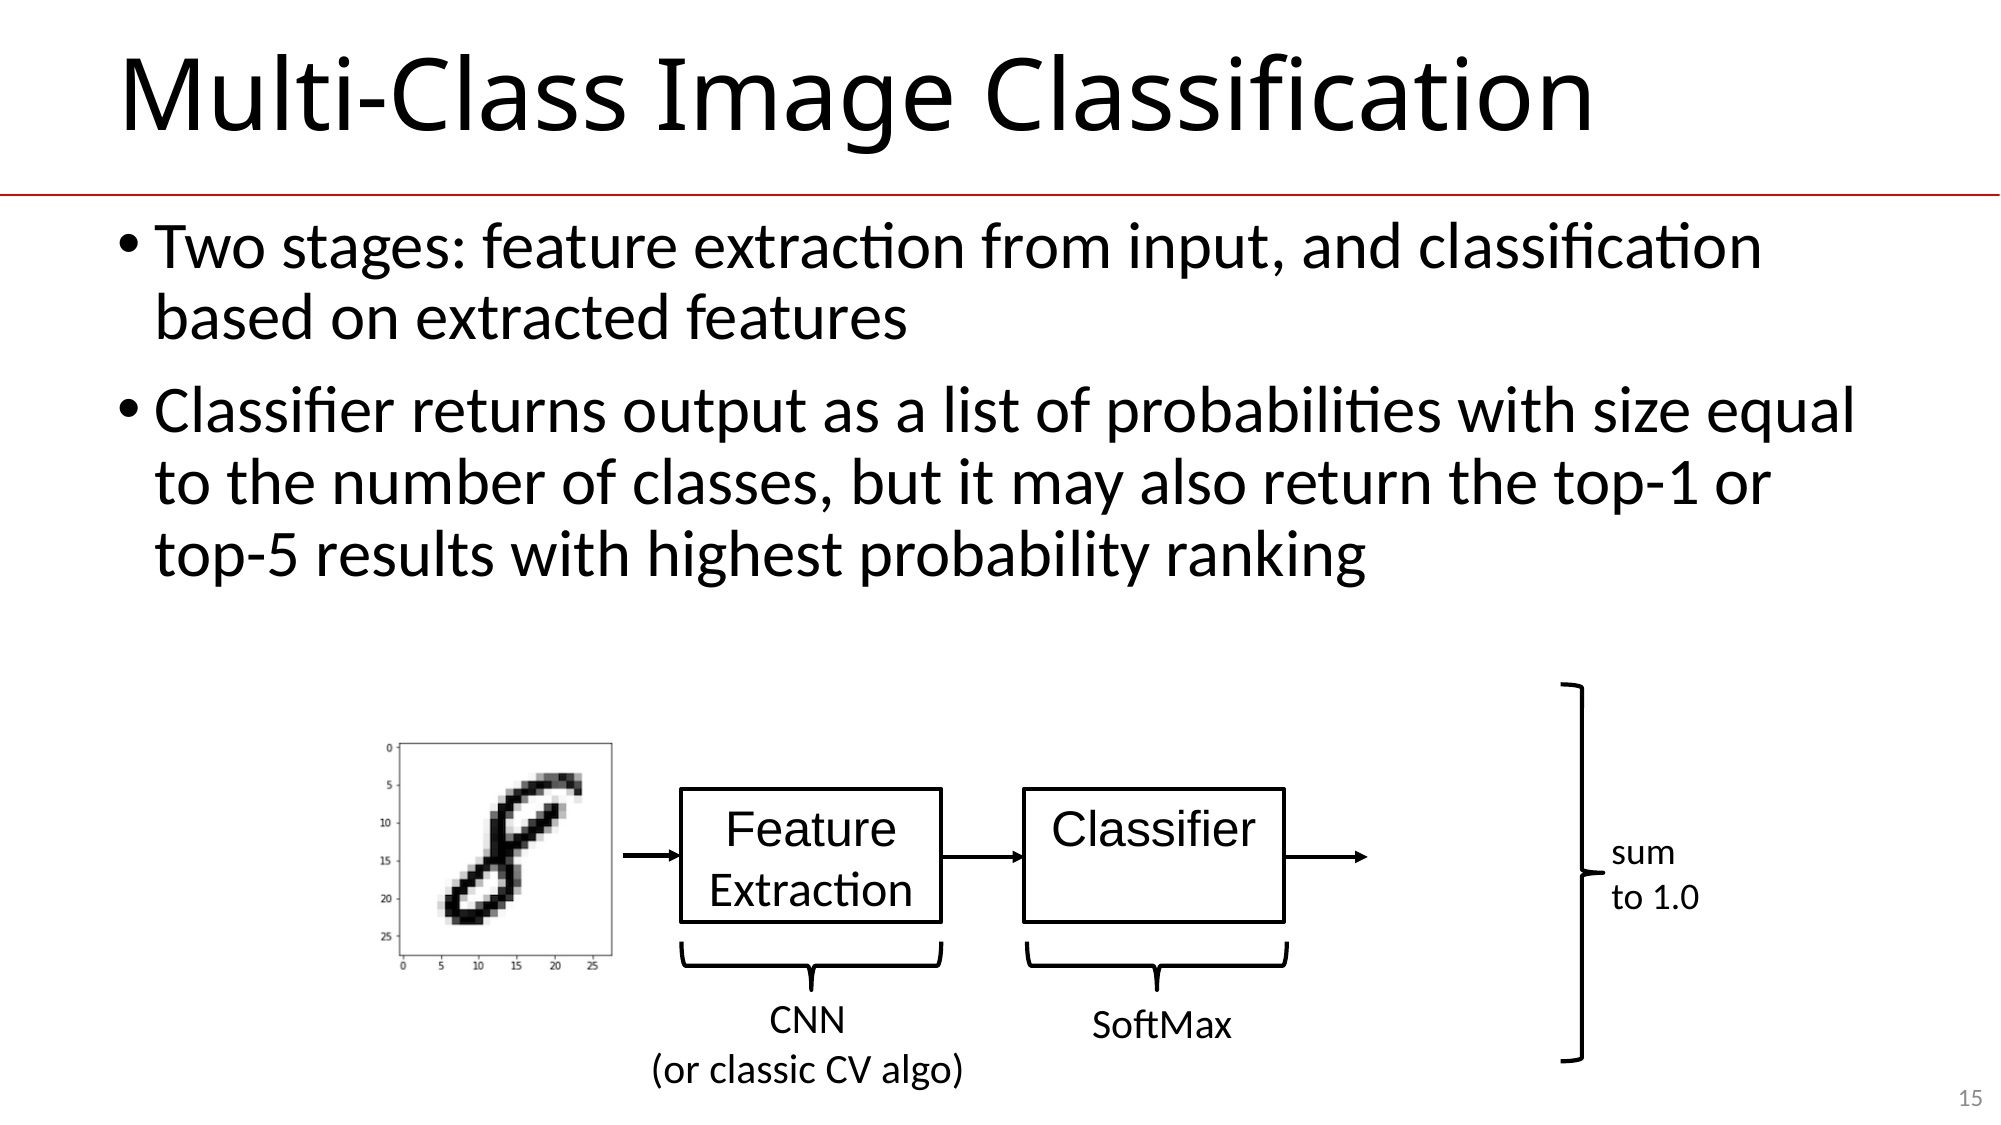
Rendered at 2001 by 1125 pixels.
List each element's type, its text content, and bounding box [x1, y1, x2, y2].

title Multi-Class Image Classification [102, 10, 1899, 186]
list Two stages: feature extraction from input, and classification based on extracted features Classifier returns output as a list of probabilities with size equal to the number of classes, but it may also return the top-1 or top-5 results with highest probability ranking [102, 203, 1899, 1056]
text_box [1027, 941, 1287, 989]
picture [374, 735, 623, 976]
text_box Feature Extraction [681, 788, 942, 922]
text_box Classifier [1023, 788, 1284, 922]
text_box SoftMax [1077, 989, 1248, 1055]
text_box CNN (or classic CV algo) [635, 984, 980, 1100]
text_box sum to 1.0 [1596, 819, 1715, 925]
text_box [681, 941, 942, 984]
text_box [1560, 684, 1596, 1062]
slide_number 15 [1548, 1066, 1999, 1125]
